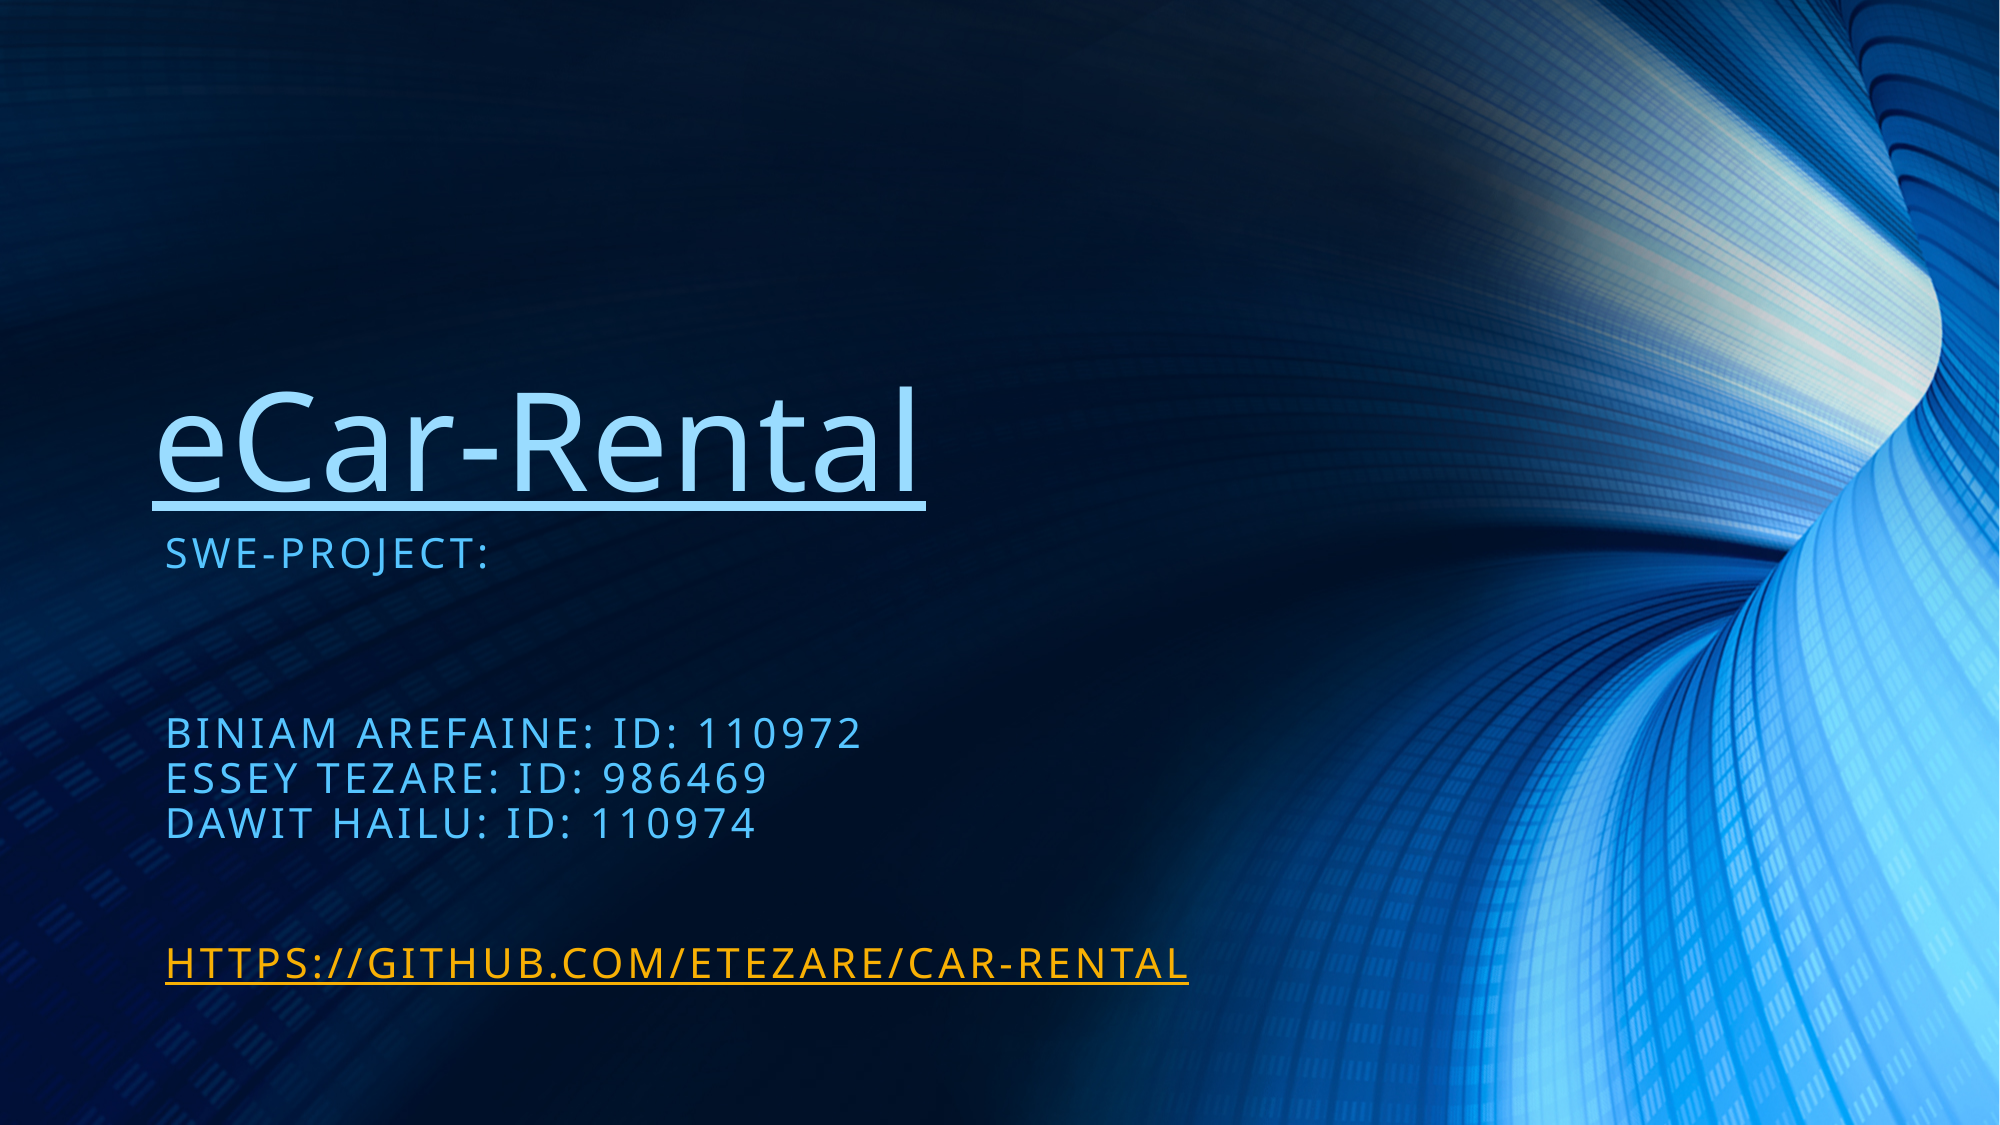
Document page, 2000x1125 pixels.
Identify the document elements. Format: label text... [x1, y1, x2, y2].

picture [0, 0, 2000, 1125]
subtitle SWE-project: Biniam Arefaine: id: 110972 Essey tezare: id: 986469 Dawit hailu: id: 110974 https://github.com/etezare/Car-Rental [149, 525, 1500, 1025]
title eCar-Rental [137, 50, 1488, 525]
